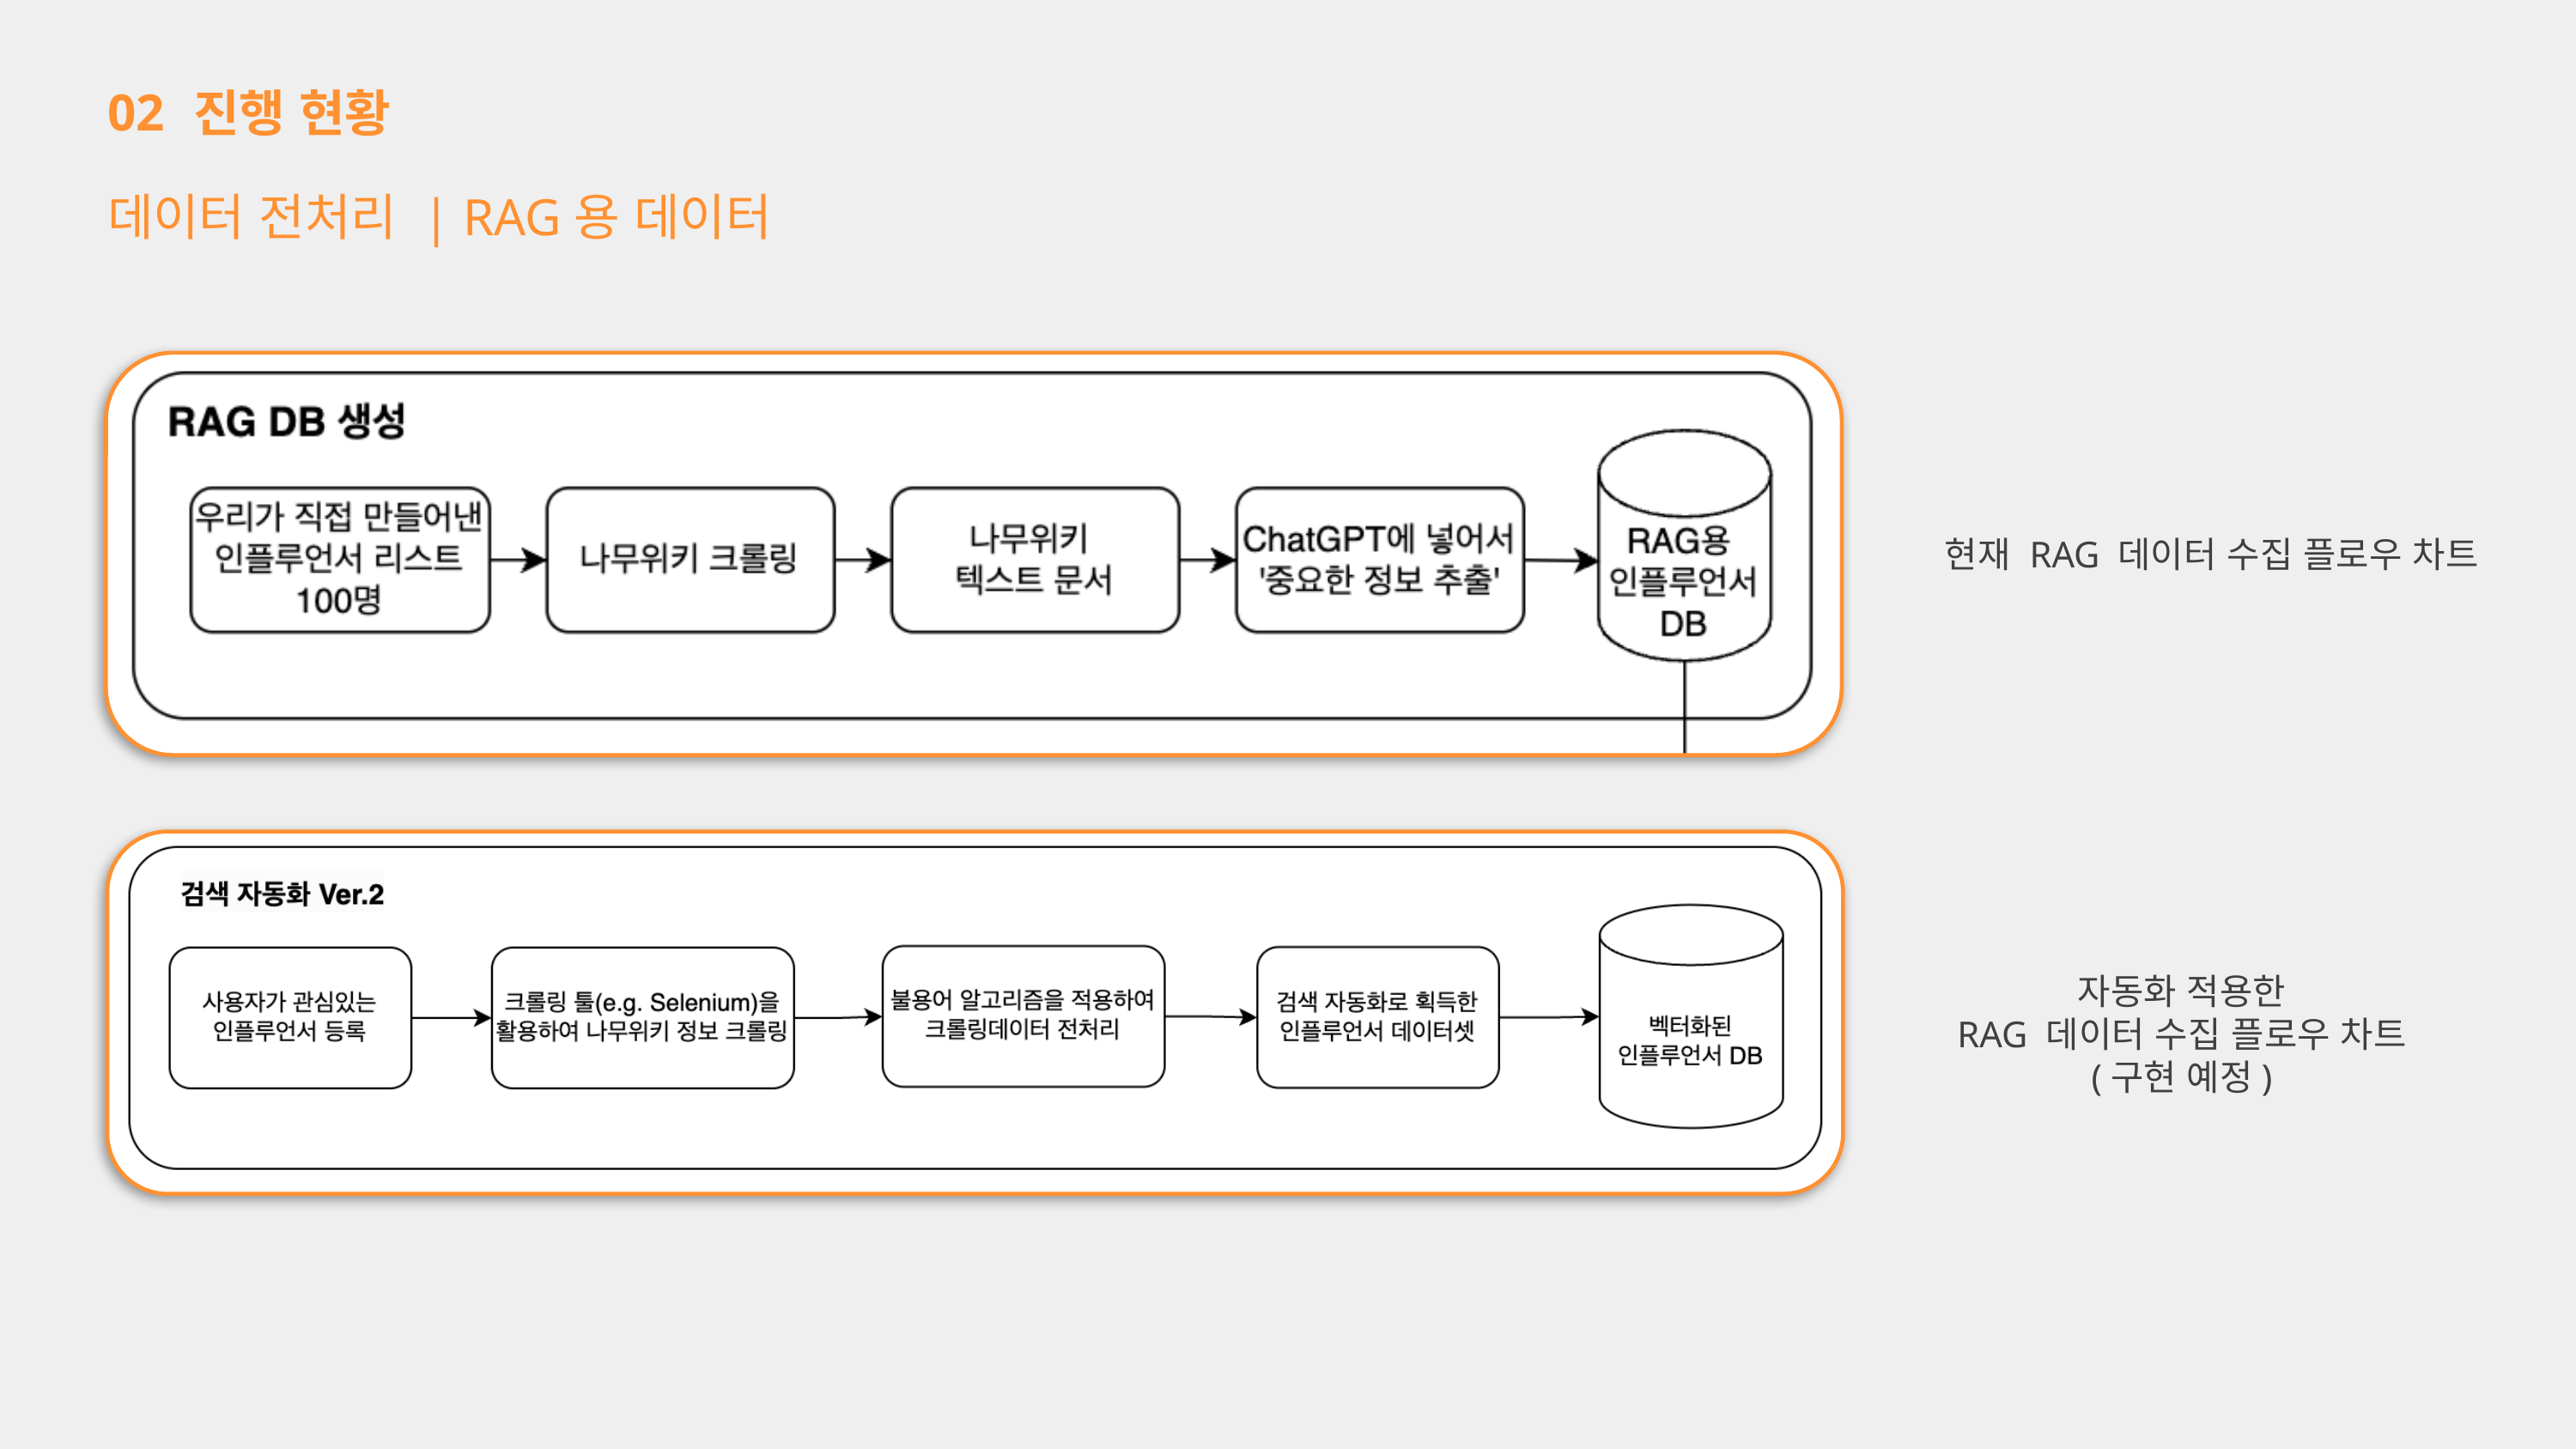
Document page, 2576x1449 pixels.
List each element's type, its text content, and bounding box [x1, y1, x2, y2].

text_box 현재 RAG 데이터 수집 플로우 차트 [1931, 525, 2576, 582]
text_box 02 [107, 78, 736, 149]
picture [106, 352, 1843, 755]
picture [106, 831, 1844, 1195]
text_box 데이터 전처리 | RAG용 데이터 [106, 148, 822, 219]
text_box 진행 현황 [193, 79, 822, 149]
text_box 자동화 적용한 RAG 데이터 수집 플로우 차트 (구현 예정) [1850, 962, 2576, 1105]
